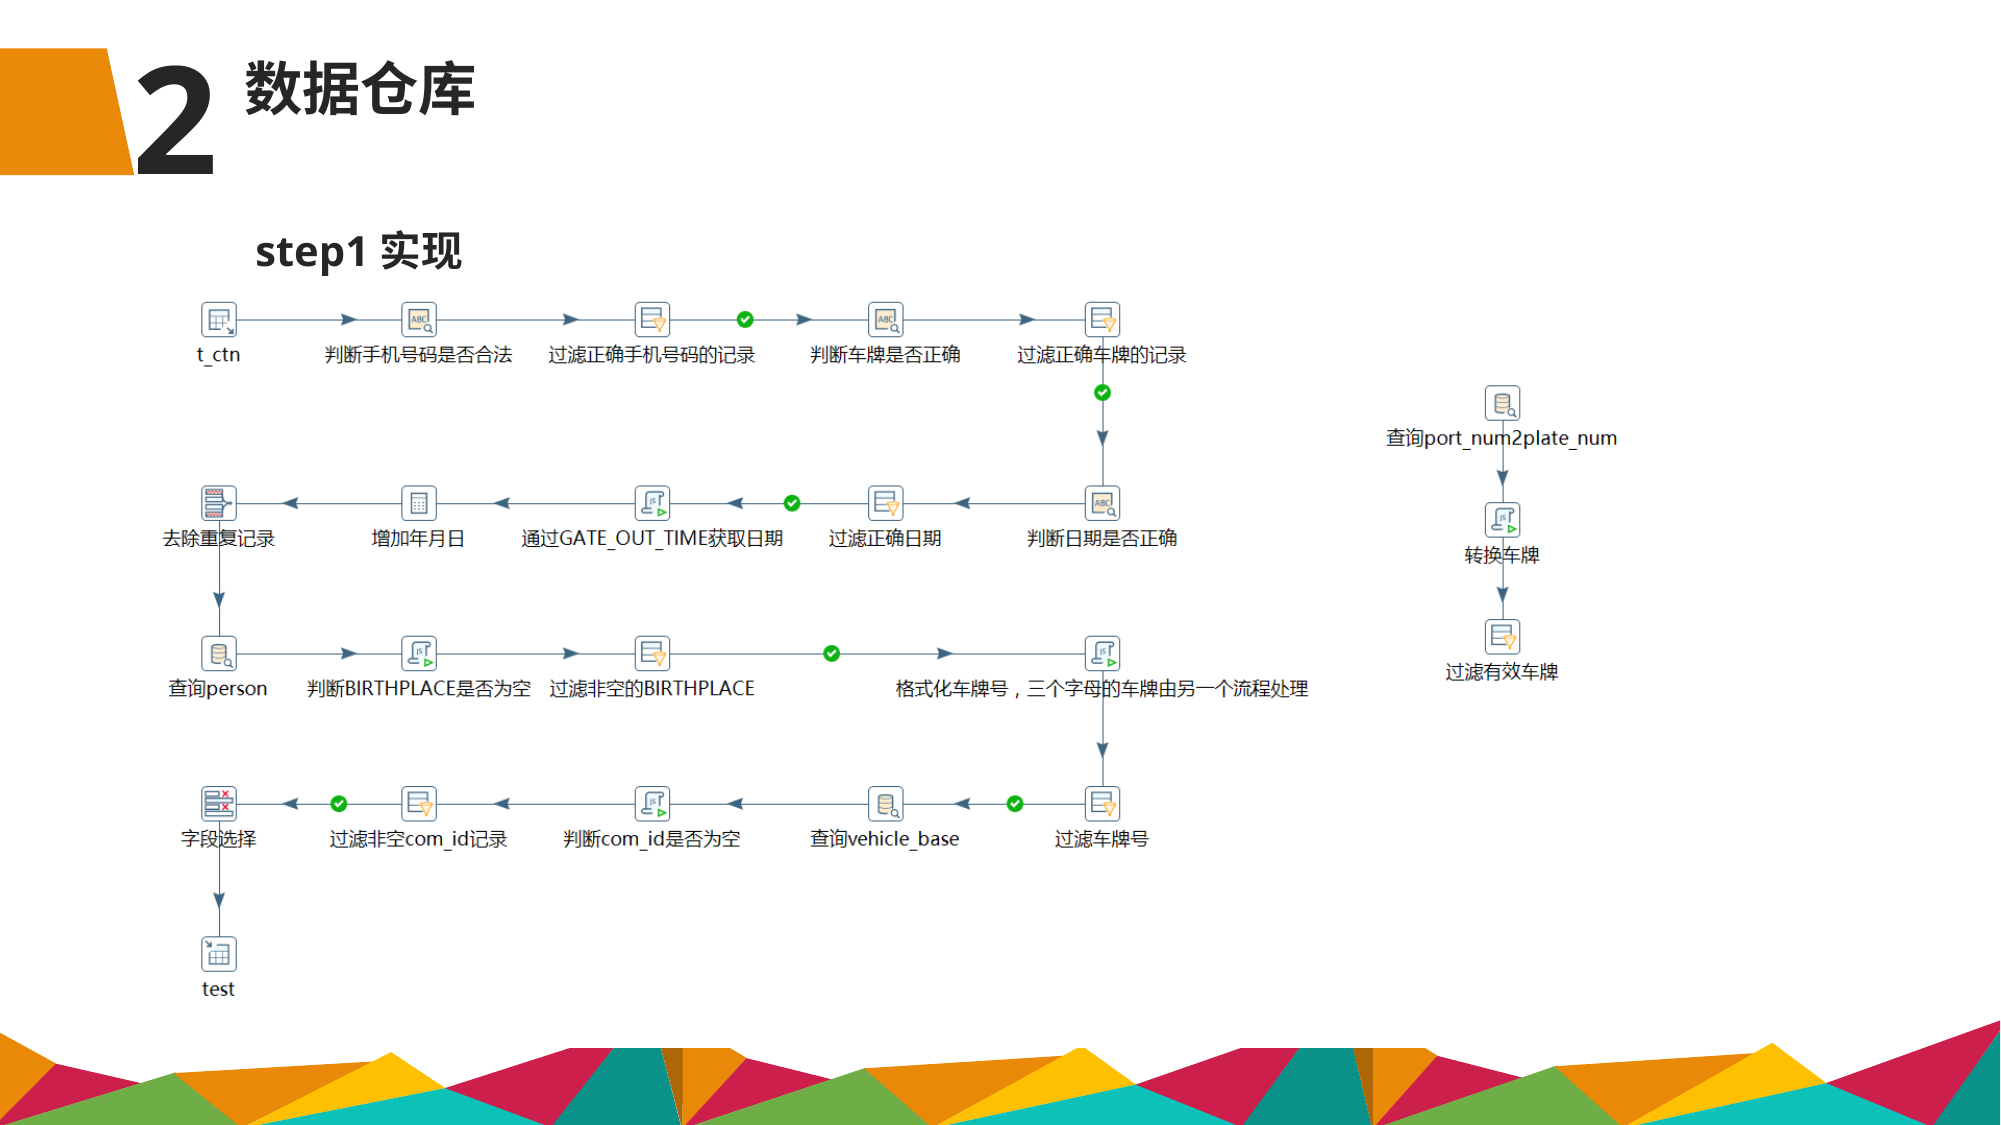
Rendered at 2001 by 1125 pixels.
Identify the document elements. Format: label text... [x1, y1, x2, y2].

picture [118, 283, 1637, 1048]
list 数据仓库 [229, 53, 748, 129]
text_box step1实现 [240, 192, 478, 283]
list 2 [118, 37, 230, 186]
